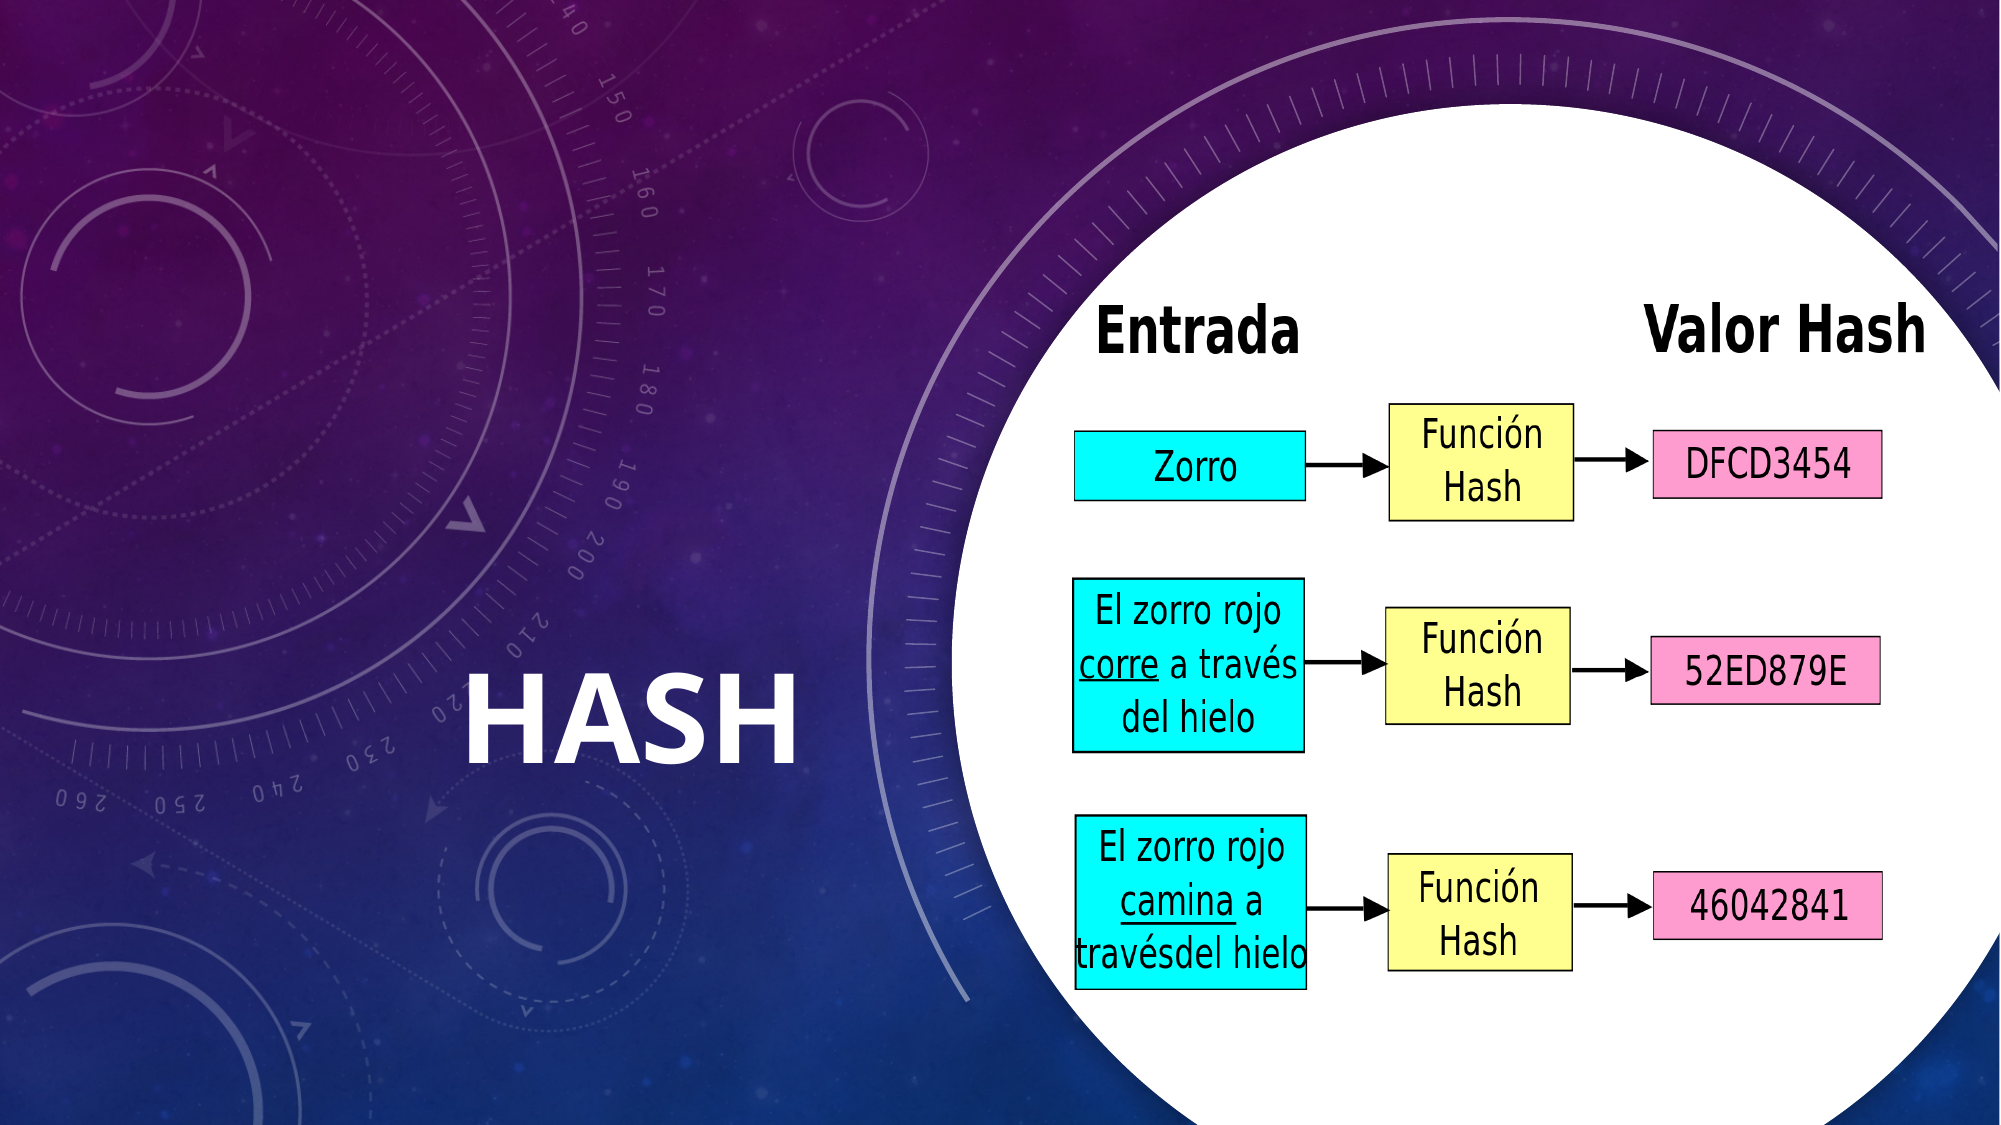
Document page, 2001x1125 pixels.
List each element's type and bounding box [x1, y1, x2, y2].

text_box [904, 54, 2000, 914]
picture [0, 0, 2000, 1125]
